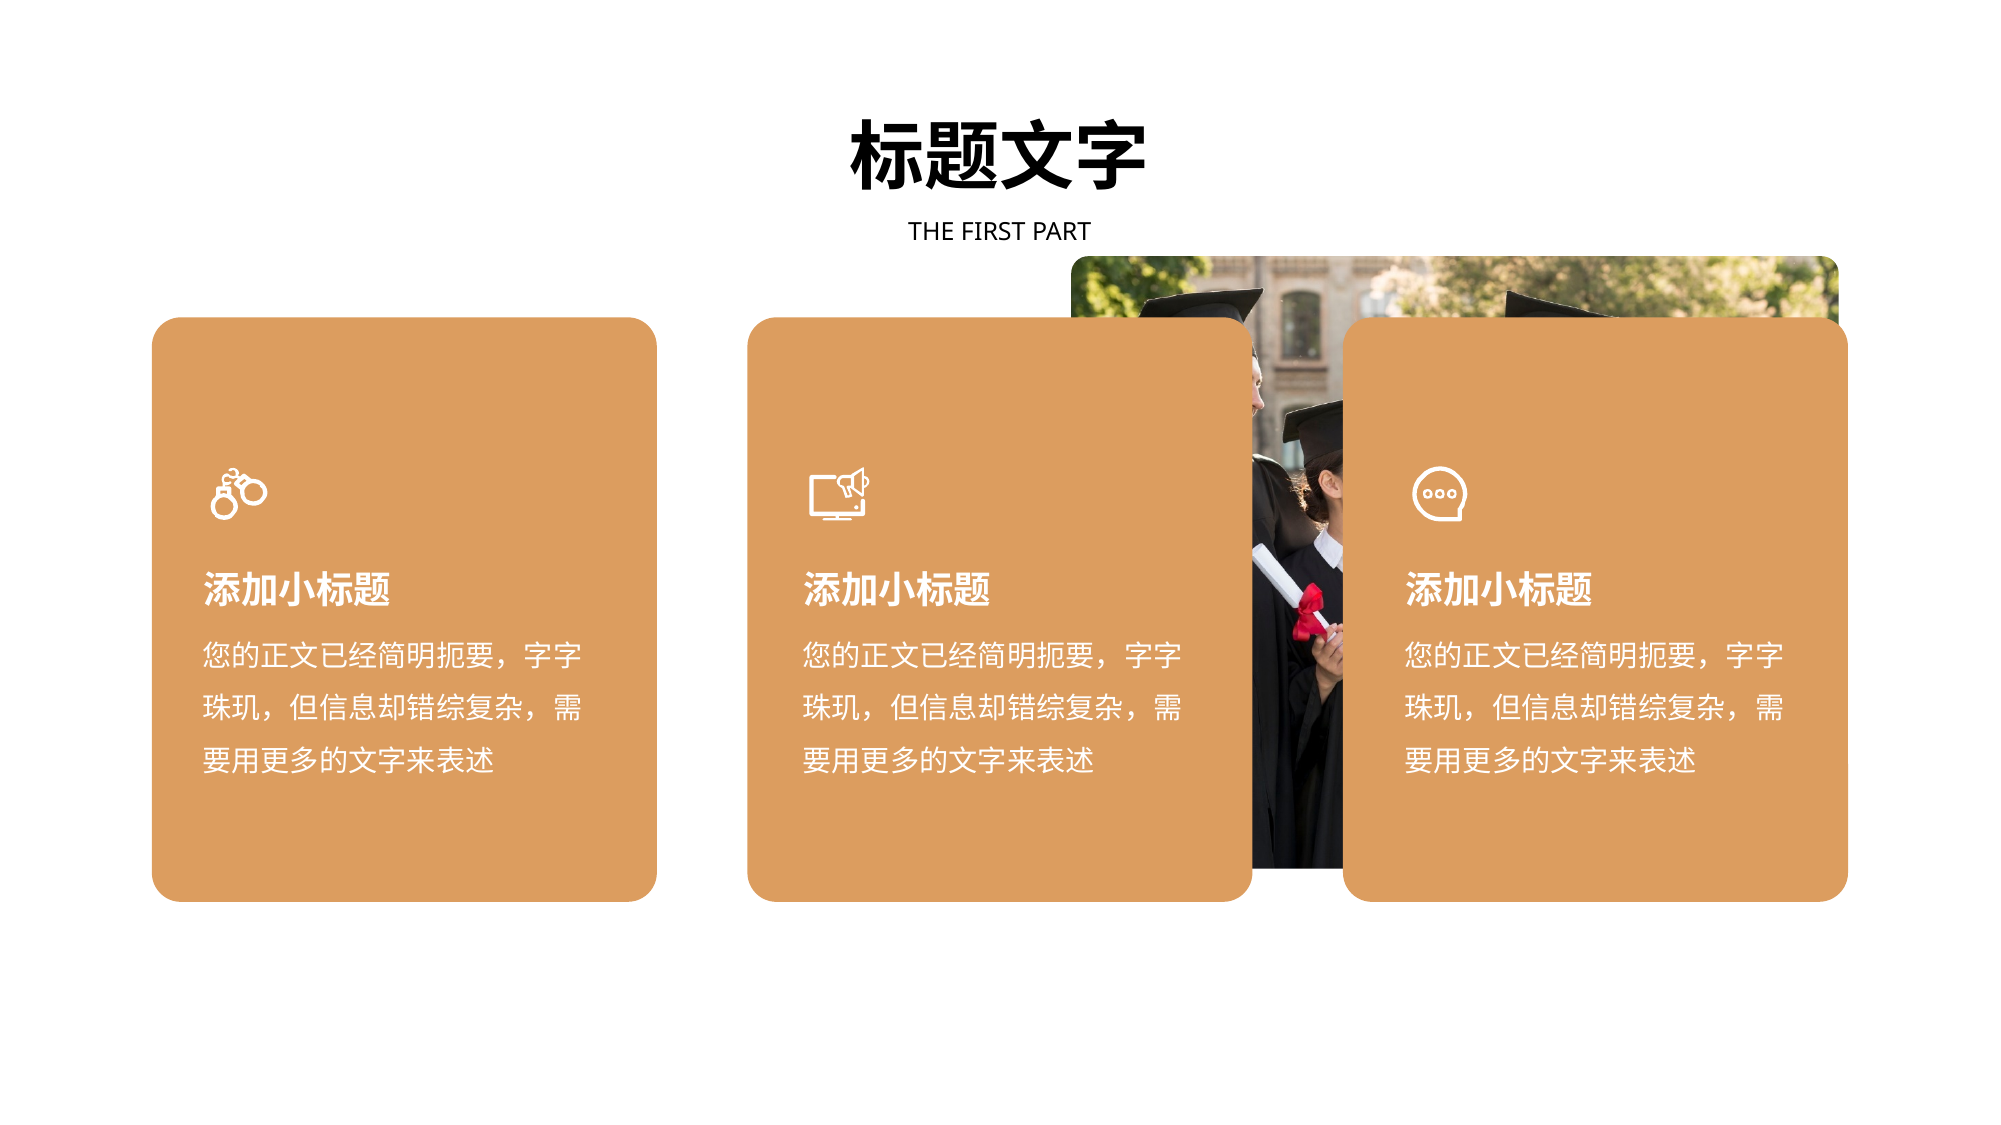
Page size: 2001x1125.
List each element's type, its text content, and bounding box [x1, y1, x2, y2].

text_box [150, 316, 658, 903]
text_box [210, 467, 268, 520]
text_box [1341, 324, 1850, 903]
text_box 您的正文已经简明扼要，字字珠玑，但信息却错综复杂，需要用更多的文字来表述 [187, 612, 625, 785]
text_box 添加小标题 [788, 559, 1007, 612]
picture [1071, 256, 1839, 869]
text_box 添加小标题 [188, 559, 407, 612]
text_box [809, 467, 870, 521]
text_box [746, 316, 1254, 903]
text_box 您的正文已经简明扼要，字字珠玑，但信息却错综复杂，需要用更多的文字来表述 [787, 612, 1071, 785]
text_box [833, 101, 1167, 254]
